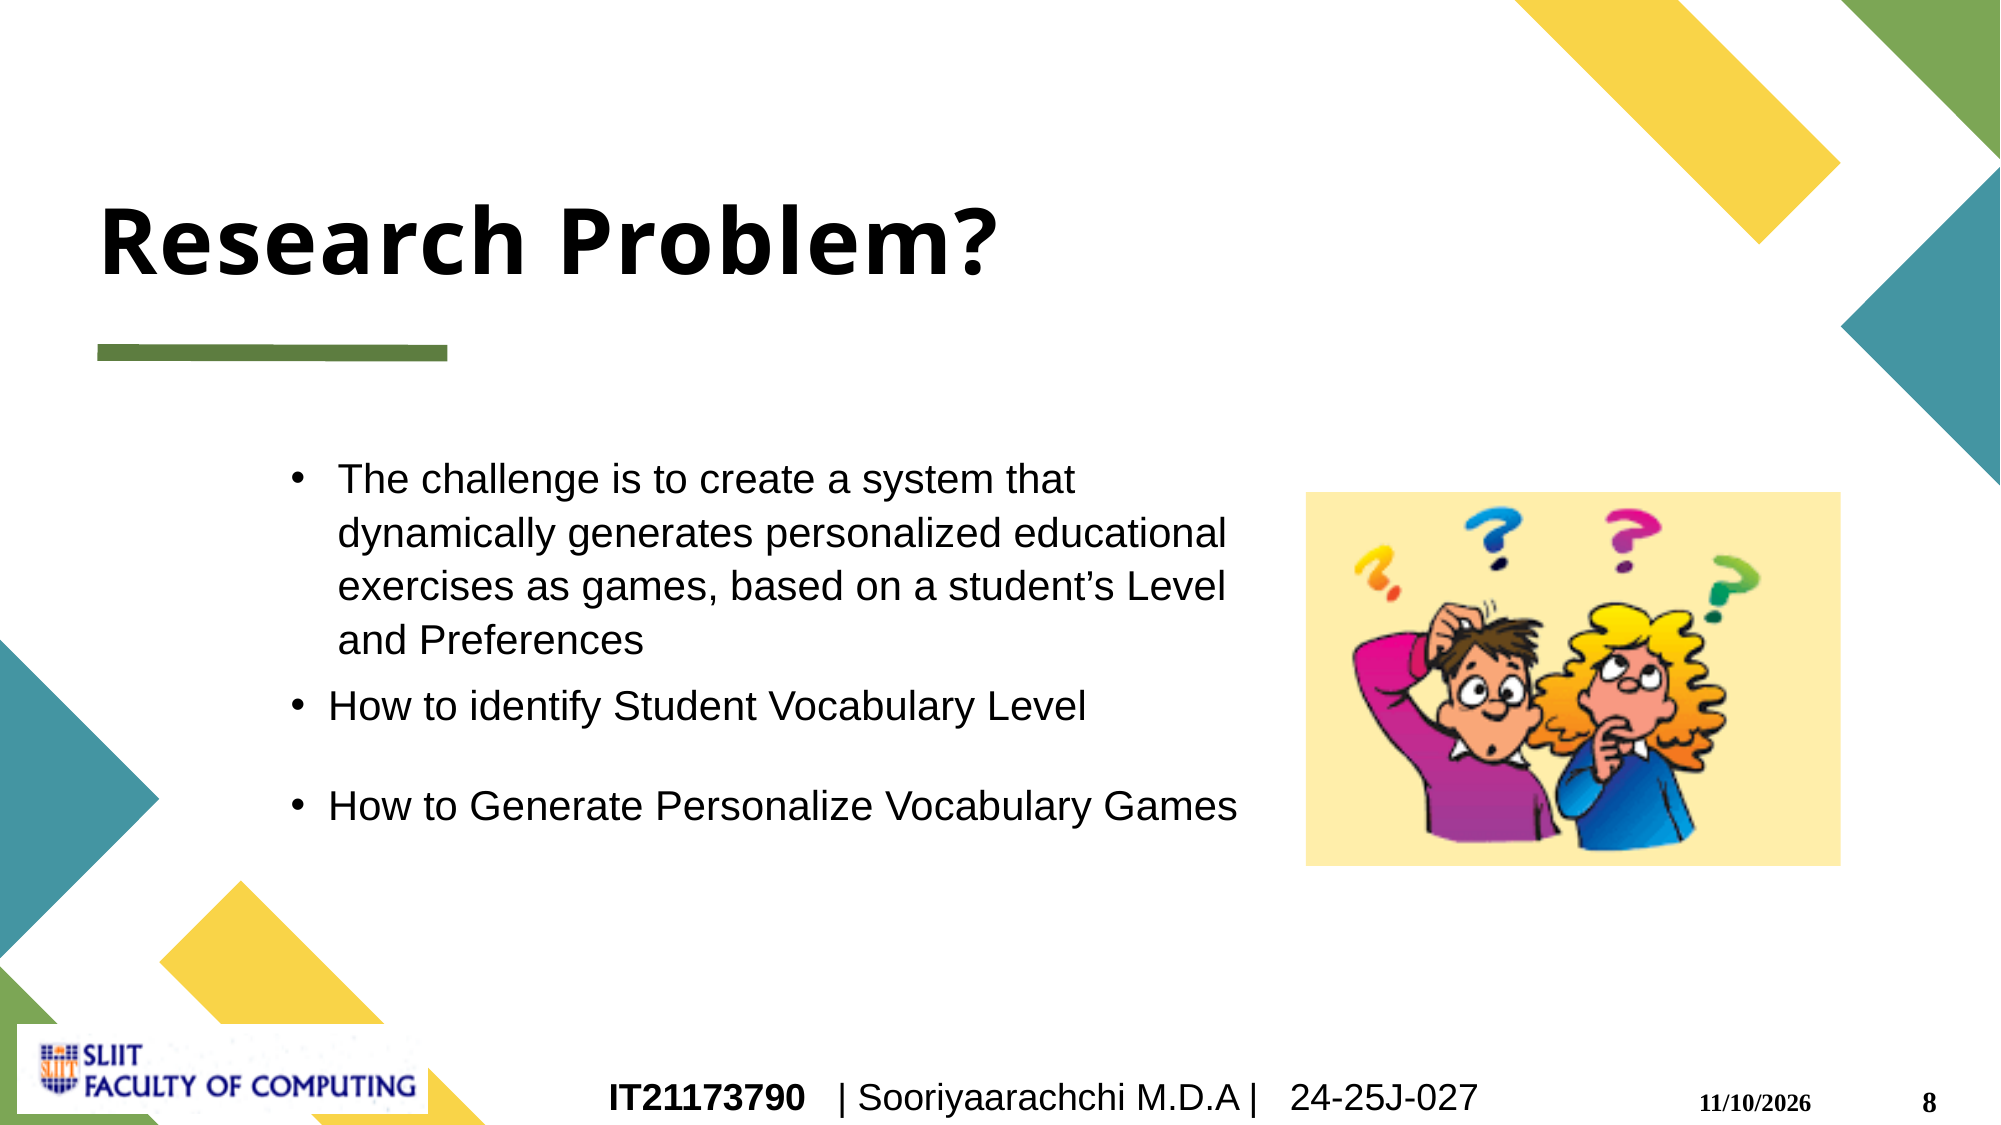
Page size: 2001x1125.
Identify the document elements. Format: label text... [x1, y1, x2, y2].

picture [17, 1024, 428, 1114]
text_box IT21173790 | Sooriyaarachchi M.D.A | 24-25J-027 [484, 1064, 1604, 1125]
picture [1305, 492, 1841, 866]
title Research Problem? [97, 16, 1514, 293]
text_box 8 [1907, 1076, 1994, 1117]
text_box 5/26/2025 [1684, 1079, 1900, 1120]
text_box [1514, 0, 2000, 486]
text_box The challenge is to create a system that dynamically generates personalized educational exercises as games, based on a student’s Level and Preferences How to identify Student Vocabulary Level How to Generate Personalize Vocabulary Games [275, 440, 1276, 891]
